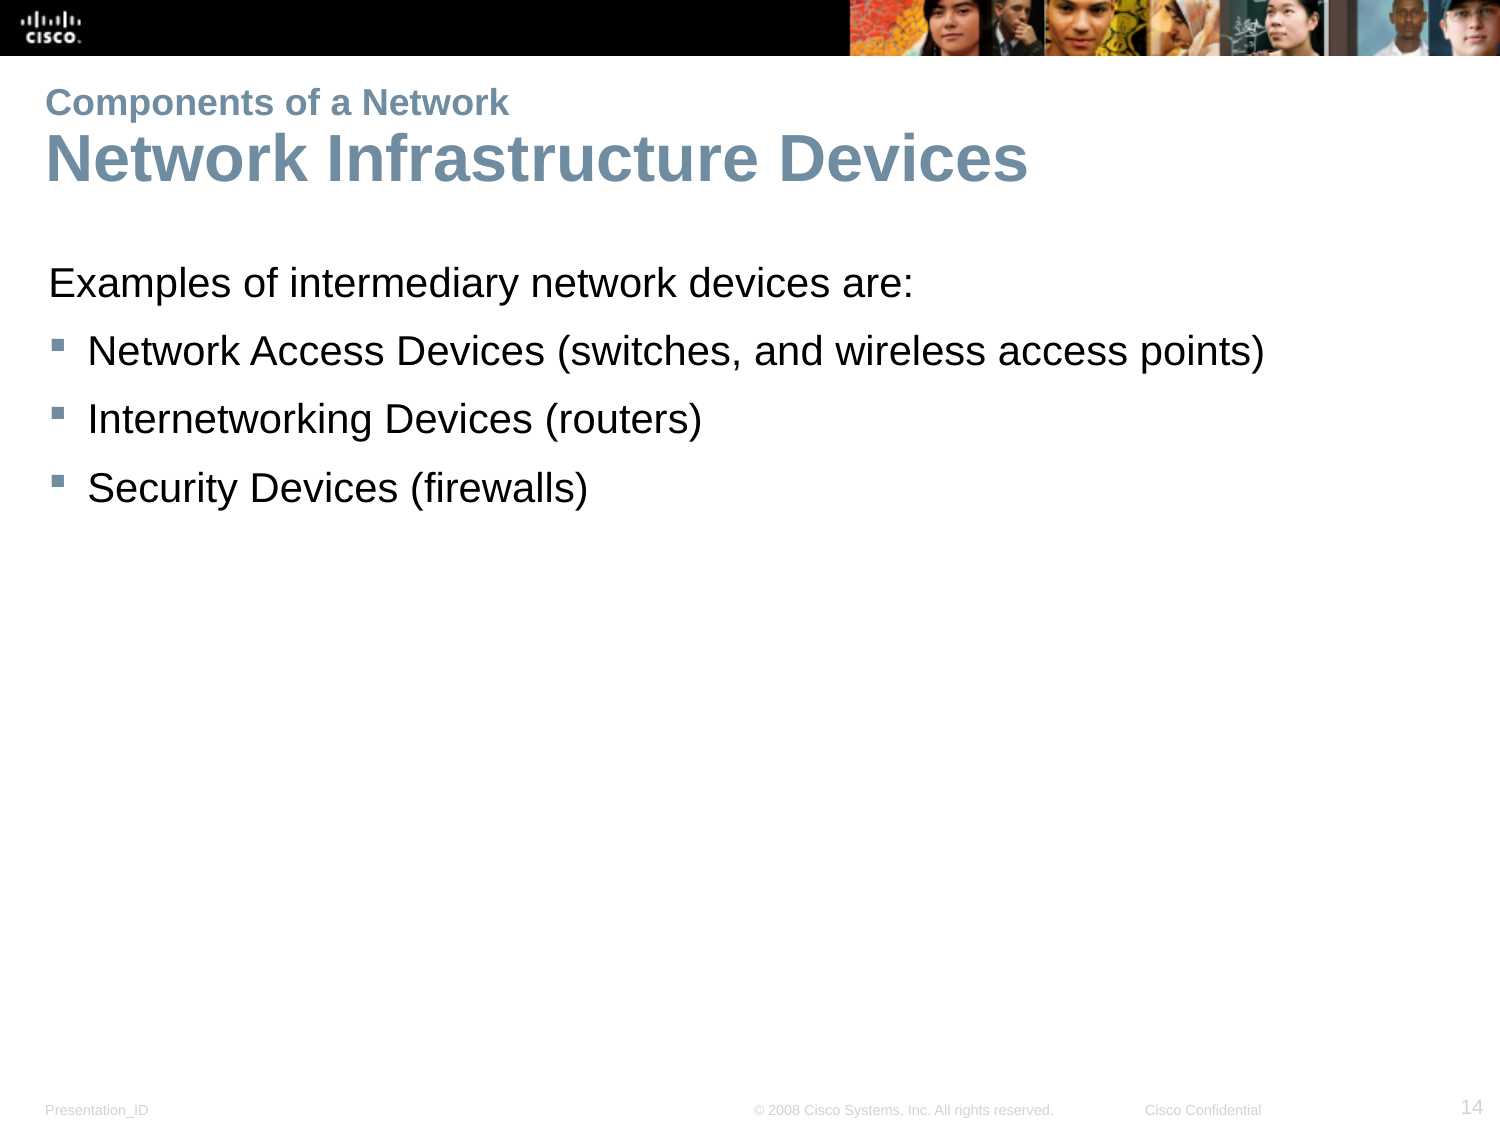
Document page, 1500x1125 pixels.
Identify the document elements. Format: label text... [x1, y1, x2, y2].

picture [0, 0, 1500, 56]
title Components of a Network Network Infrastructure Devices [31, 64, 1471, 203]
list Examples of intermediary network devices are: Network Access Devices (switches, and wireless access points) Internetworking Devices (routers) Security Devices (firewalls) [34, 252, 1468, 1061]
